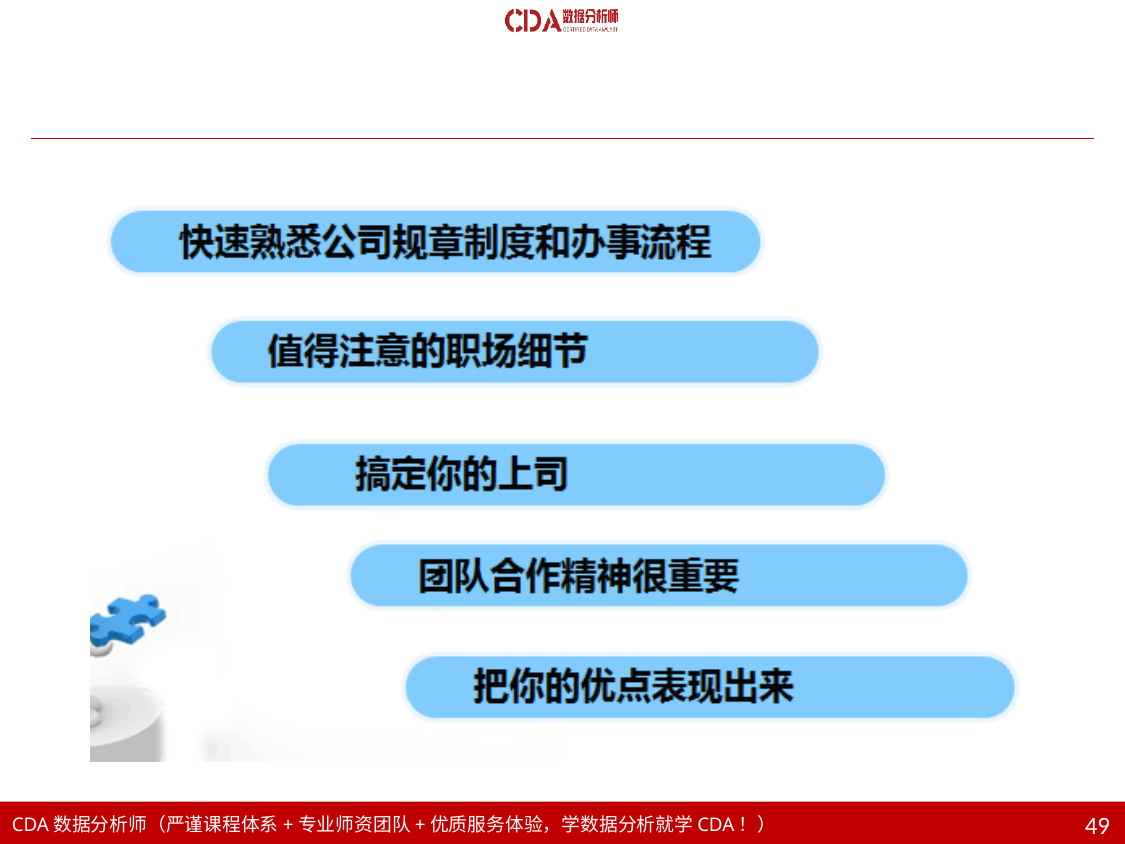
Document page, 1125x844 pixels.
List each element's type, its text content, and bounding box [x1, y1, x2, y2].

picture [505, 8, 618, 32]
picture [89, 177, 1031, 762]
slide_number 49 [1030, 802, 1125, 844]
